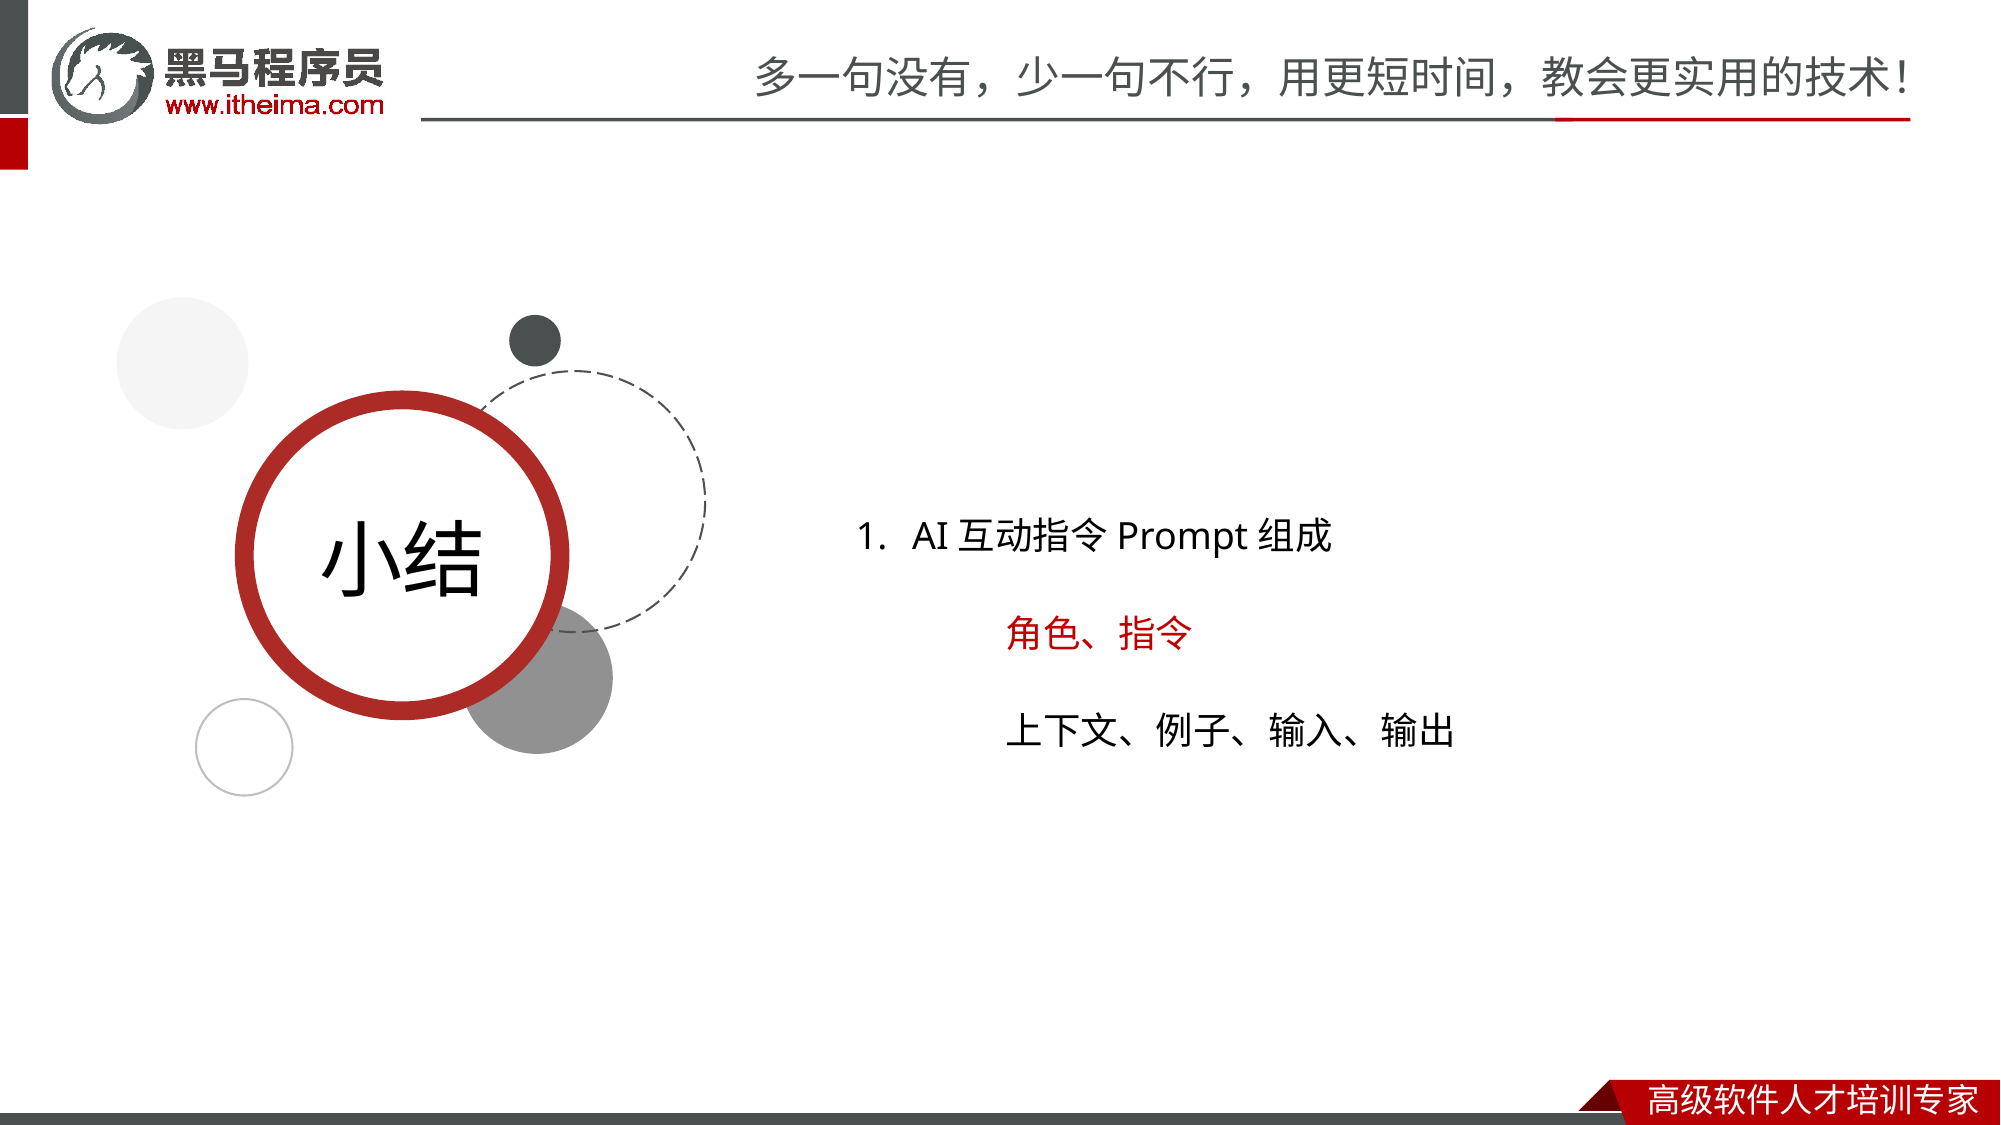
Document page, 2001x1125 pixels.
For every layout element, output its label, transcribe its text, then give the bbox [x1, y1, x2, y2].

list AI互动指令Prompt组成 角色、指令 上下文、例子、输入、输出 [841, 239, 1786, 980]
picture [50, 26, 384, 125]
